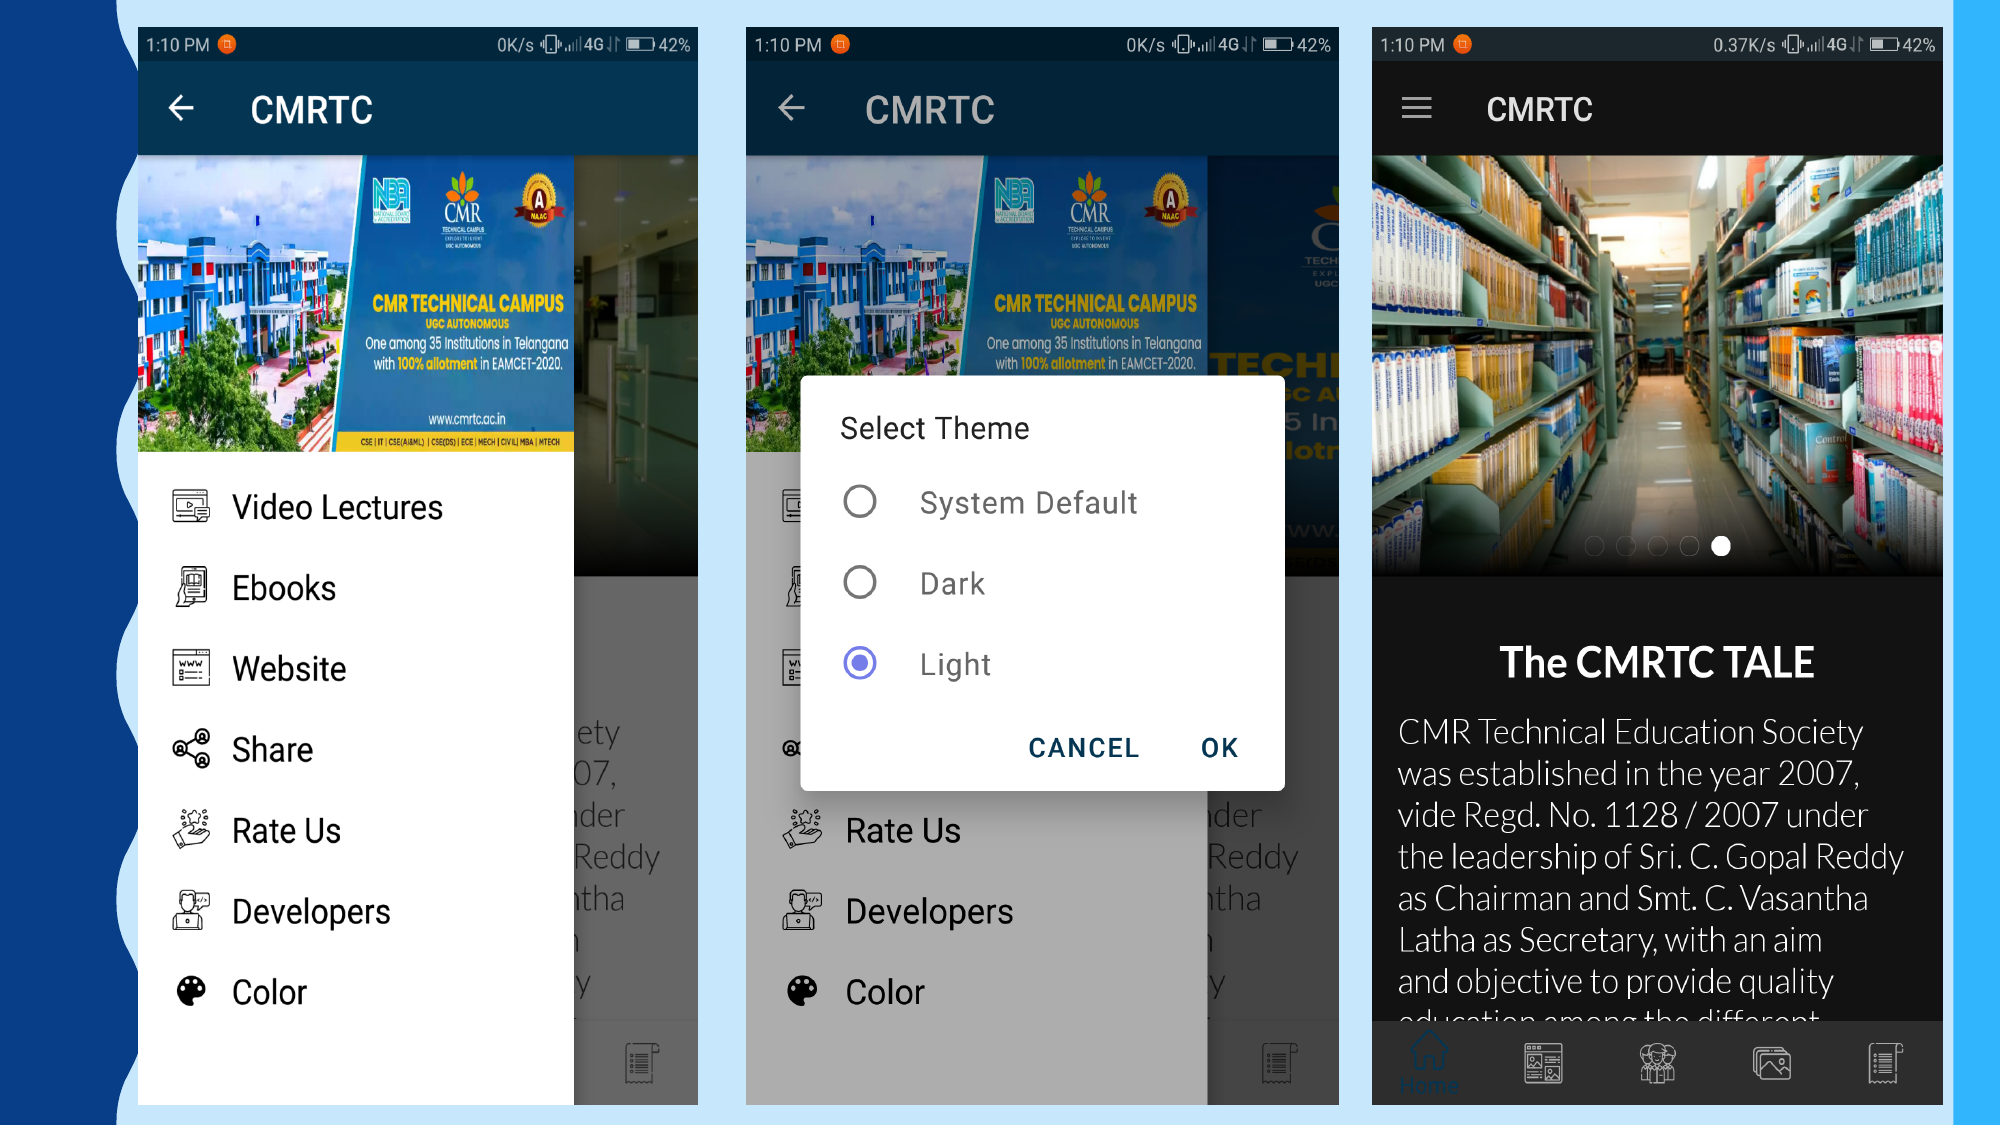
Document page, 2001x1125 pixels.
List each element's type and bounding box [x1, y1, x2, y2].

picture [1372, 27, 1943, 1105]
picture [138, 27, 698, 1105]
picture [746, 27, 1339, 1105]
